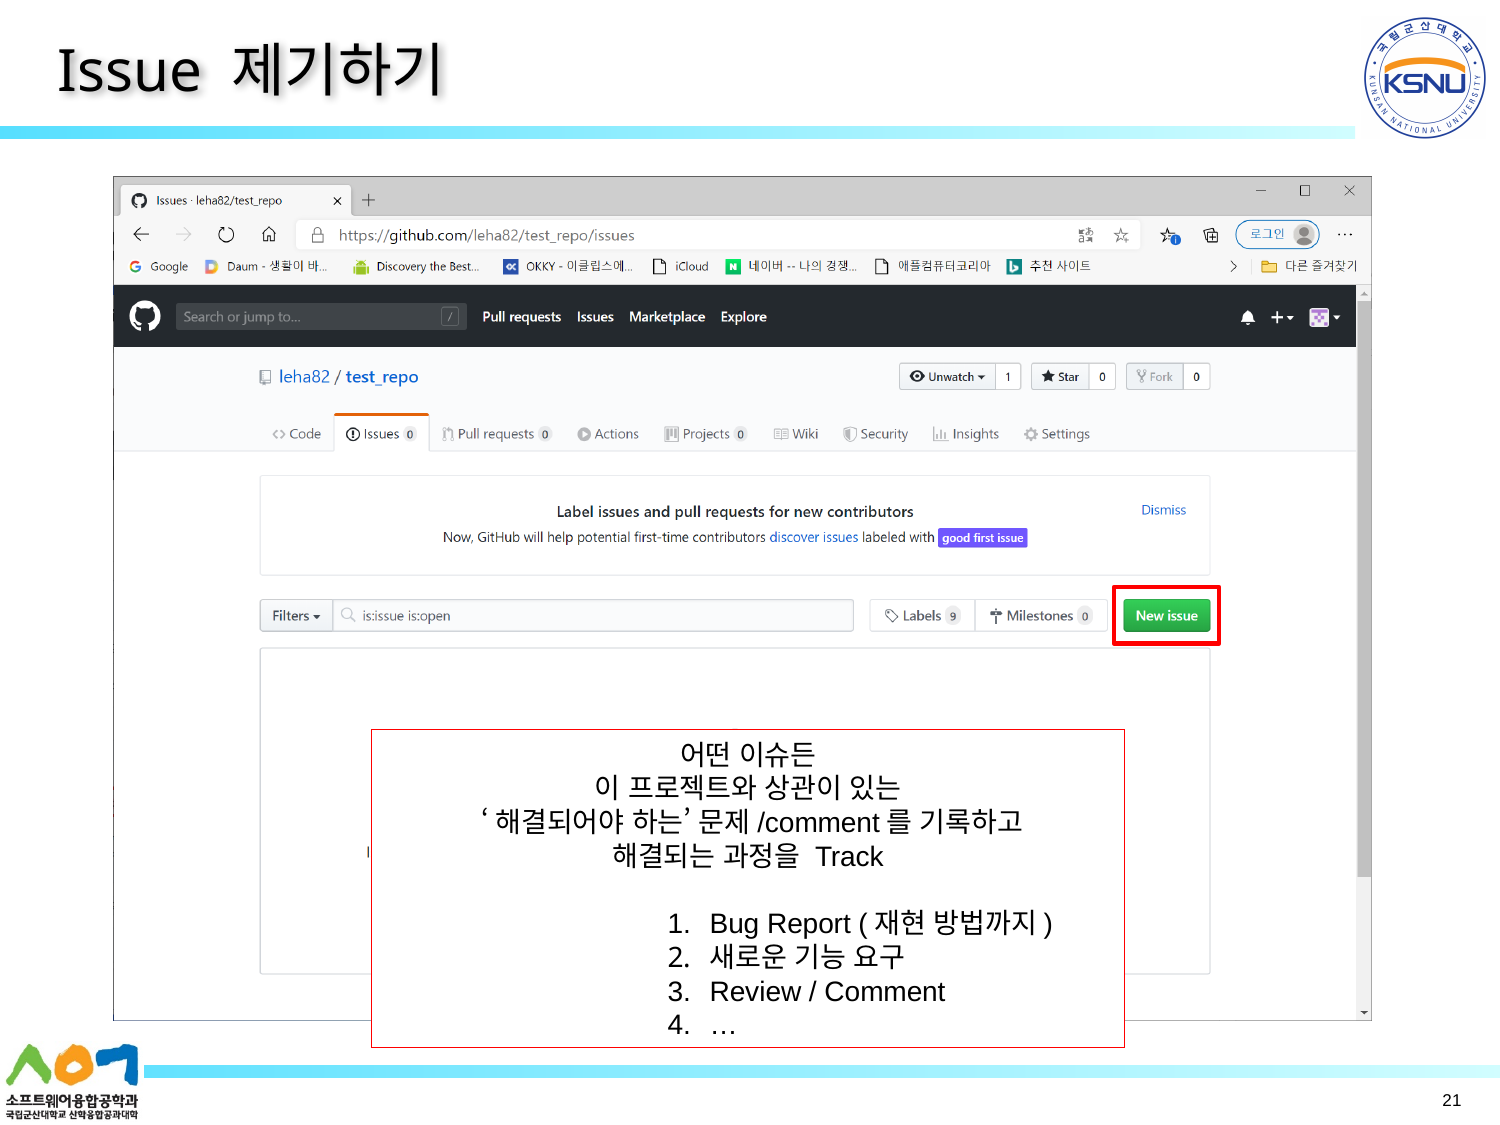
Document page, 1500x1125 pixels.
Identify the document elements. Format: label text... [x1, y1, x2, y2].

slide_number 21 [1330, 1081, 1477, 1122]
title Issue 제기하기 [42, 20, 1349, 116]
picture [0, 1041, 144, 1122]
text_box [250, 126, 254, 138]
text_box 어떤 이슈든 이 프로젝트와 상관이 있는 ‘해결되어야 하는’ 문제/comment를 기록하고 해결되는 과정을 Track Bug Report (재현 방법까지) 새로운 기능 요구 Review / Comment … [371, 1030, 1125, 1048]
picture [1361, 16, 1486, 139]
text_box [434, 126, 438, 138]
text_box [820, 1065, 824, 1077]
slide_number 81 [1015, 1065, 1019, 1077]
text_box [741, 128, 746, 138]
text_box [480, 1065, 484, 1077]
picture [112, 176, 1372, 1021]
